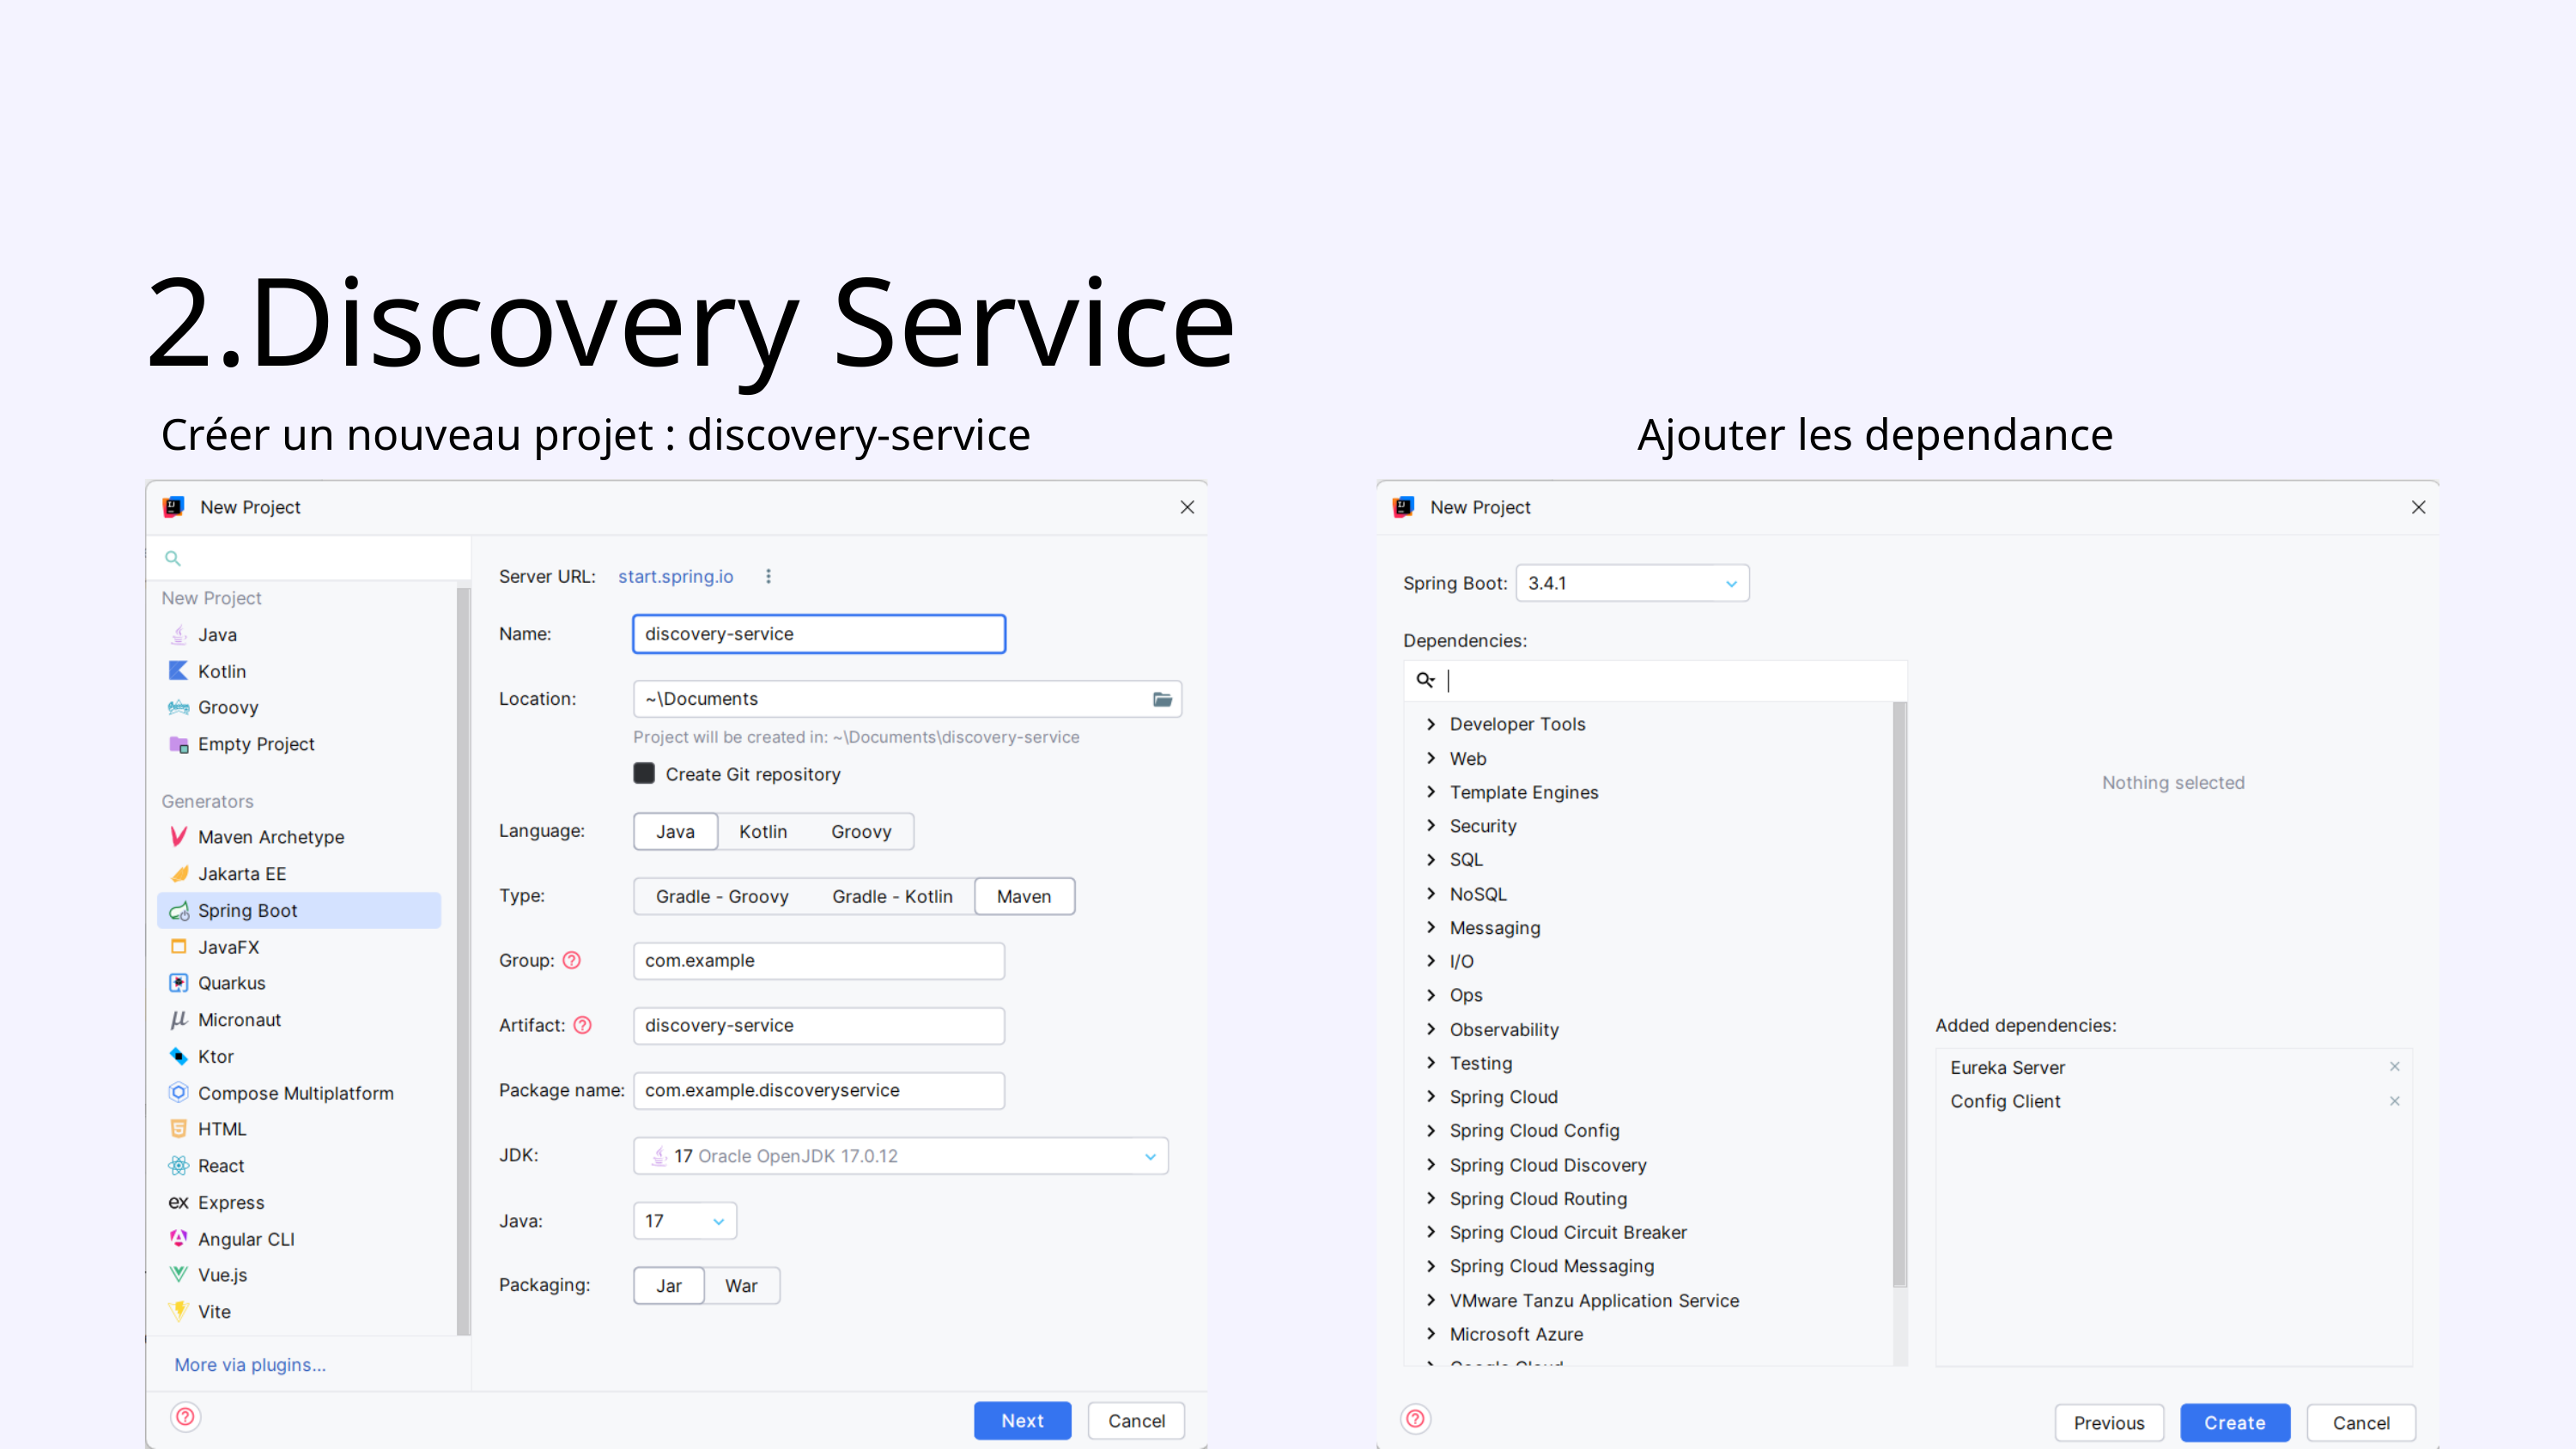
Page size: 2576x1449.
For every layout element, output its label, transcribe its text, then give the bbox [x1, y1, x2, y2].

text_box [1376, 479, 2439, 1449]
text_box [144, 479, 1208, 1449]
text_box Ajouter les dependance [1626, 398, 2126, 459]
text_box 2.Discovery Service [144, 243, 2049, 391]
text_box Créer un nouveau projet : discovery-service [144, 398, 1048, 459]
